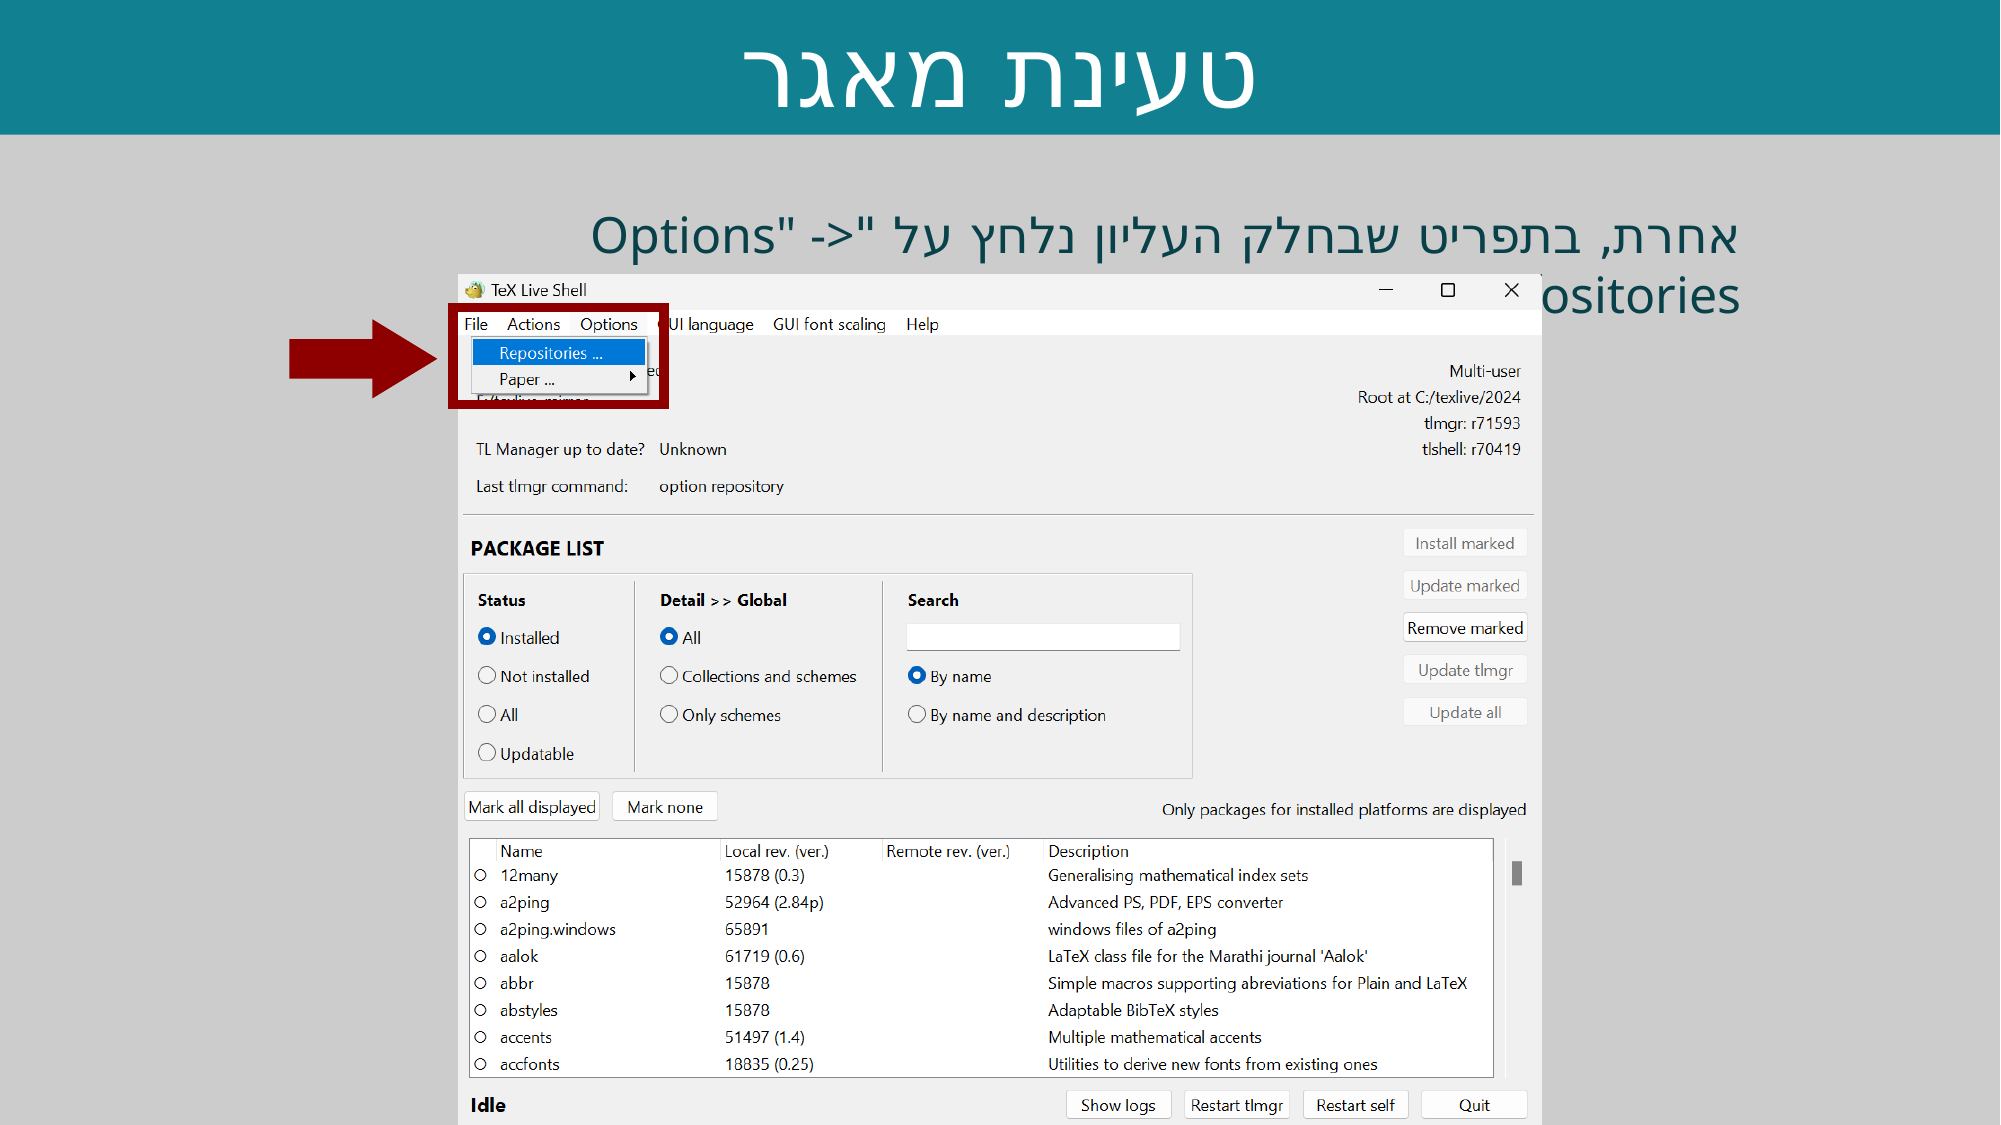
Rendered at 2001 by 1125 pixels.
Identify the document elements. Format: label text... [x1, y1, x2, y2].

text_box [289, 274, 1542, 1125]
text_box טעינת מאגר [0, 0, 2000, 135]
text_box אחרת, בתפריט שבחלק העליון נלחץ על "Options" -> "Repositories...". [243, 136, 1757, 331]
